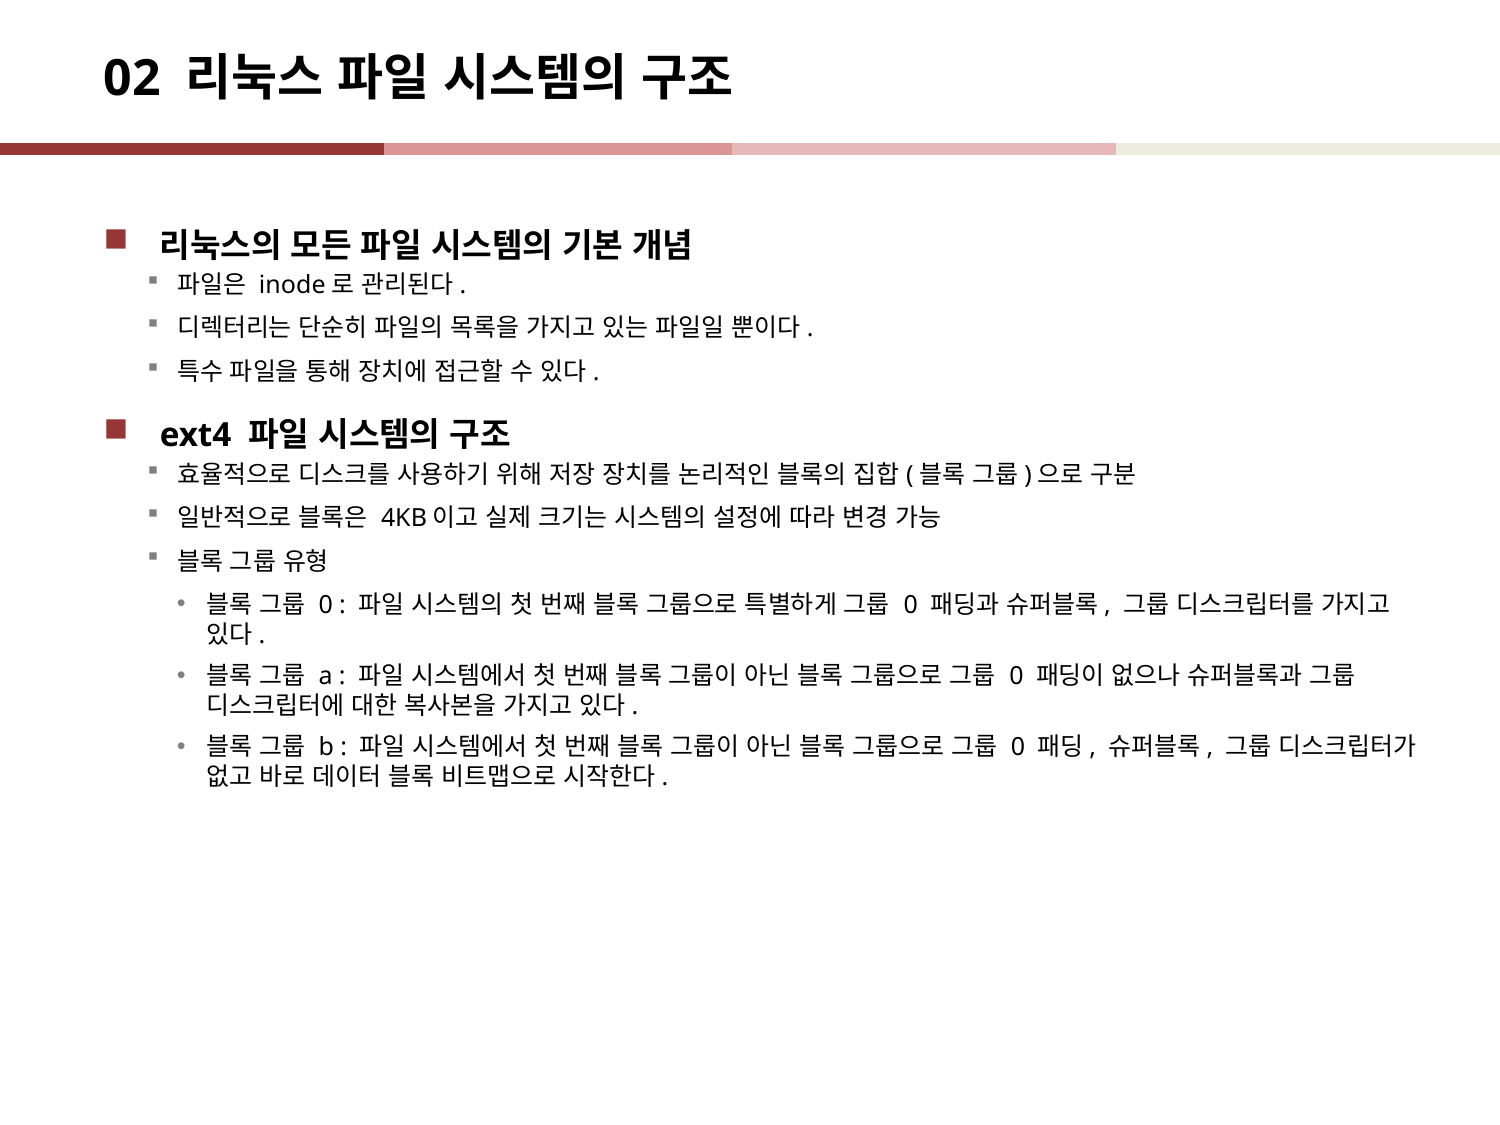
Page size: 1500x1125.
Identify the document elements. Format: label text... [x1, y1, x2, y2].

title 02 리눅스 파일 시스템의 구조 [88, 30, 1330, 121]
list 리눅스의 모든 파일 시스템의 기본 개념 파일은 inode로 관리된다. 디렉터리는 단순히 파일의 목록을 가지고 있는 파일일 뿐이다. 특수 파일을 통해 장치에 접근할 수 있다. ext4 파일 시스템의 구조 효율적으로 디스크를 사용하기 위해 저장 장치를 논리적인 블록의 집합(블록 그룹)으로 구분 일반적으로 블록은 4KB이고 실제 크기는 시스템의 설정에 따라 변경 가능 블록 그룹 유형 블록 그룹 0 : 파일 시스템의 첫 번째 블록 그룹으로 특별하게 그룹 0 패딩과 슈퍼블록, 그룹 디스크립터를 가지고 있다. 블록 그룹 a : 파일 시스템에서 첫 번째 블록 그룹이 아닌 블록 그룹으로 그룹 0 패딩이 없으나 슈퍼블록과 그룹 디스크립터에 대한 복사본을 가지고 있다. 블록 그룹 b : 파일 시스템에서 첫 번째 블록 그룹이 아닌 블록 그룹으로 그룹 0 패딩, 슈퍼블록, 그룹 디스크립터가 없고 바로 데이터 블록 비트맵으로 시작한다. [88, 196, 1436, 1083]
